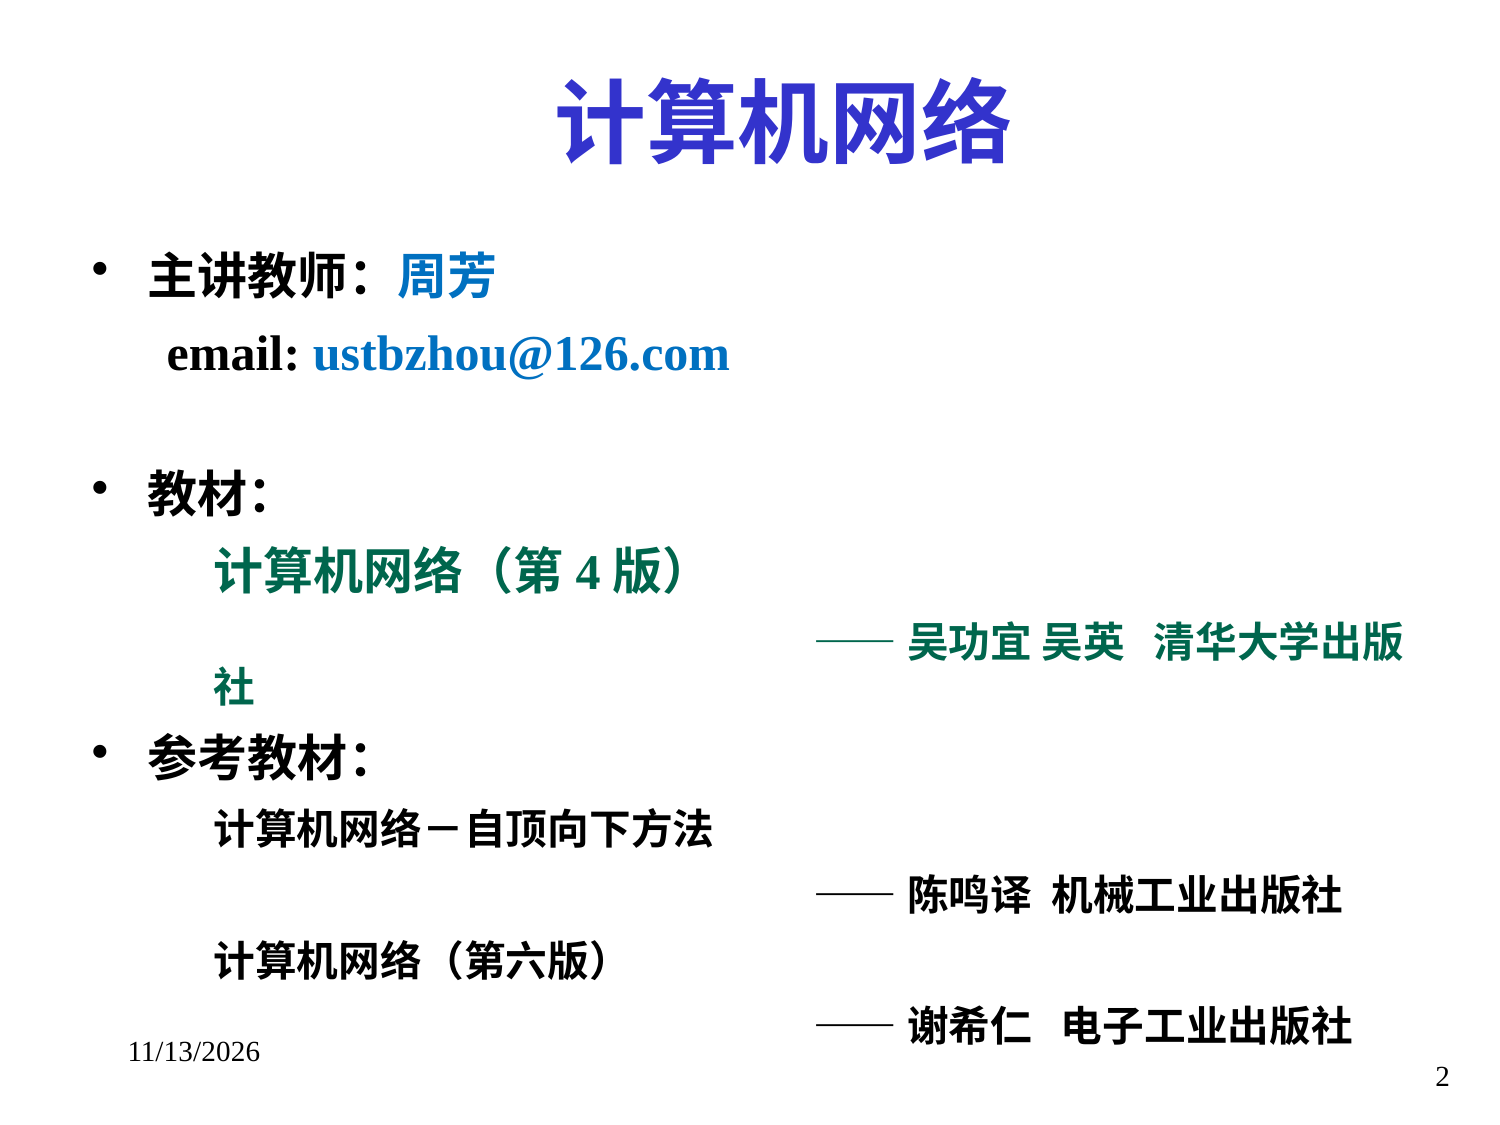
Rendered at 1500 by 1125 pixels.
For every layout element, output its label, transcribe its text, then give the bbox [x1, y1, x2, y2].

title 计算机网络 [194, 0, 1373, 241]
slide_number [112, 1024, 426, 1101]
list 主讲教师：周芳 email: ustbzhou@126.com 教材： 计算机网络（第4版） ——吴功宜 吴英 清华大学出版社 参考教材： 计算机网络－自顶向下方法 ——陈鸣译 机械工业出版社 计算机网络（第六版） ——谢希仁 电子工业出版社 [76, 243, 1436, 1024]
slide_number 2 [1362, 1049, 1466, 1125]
